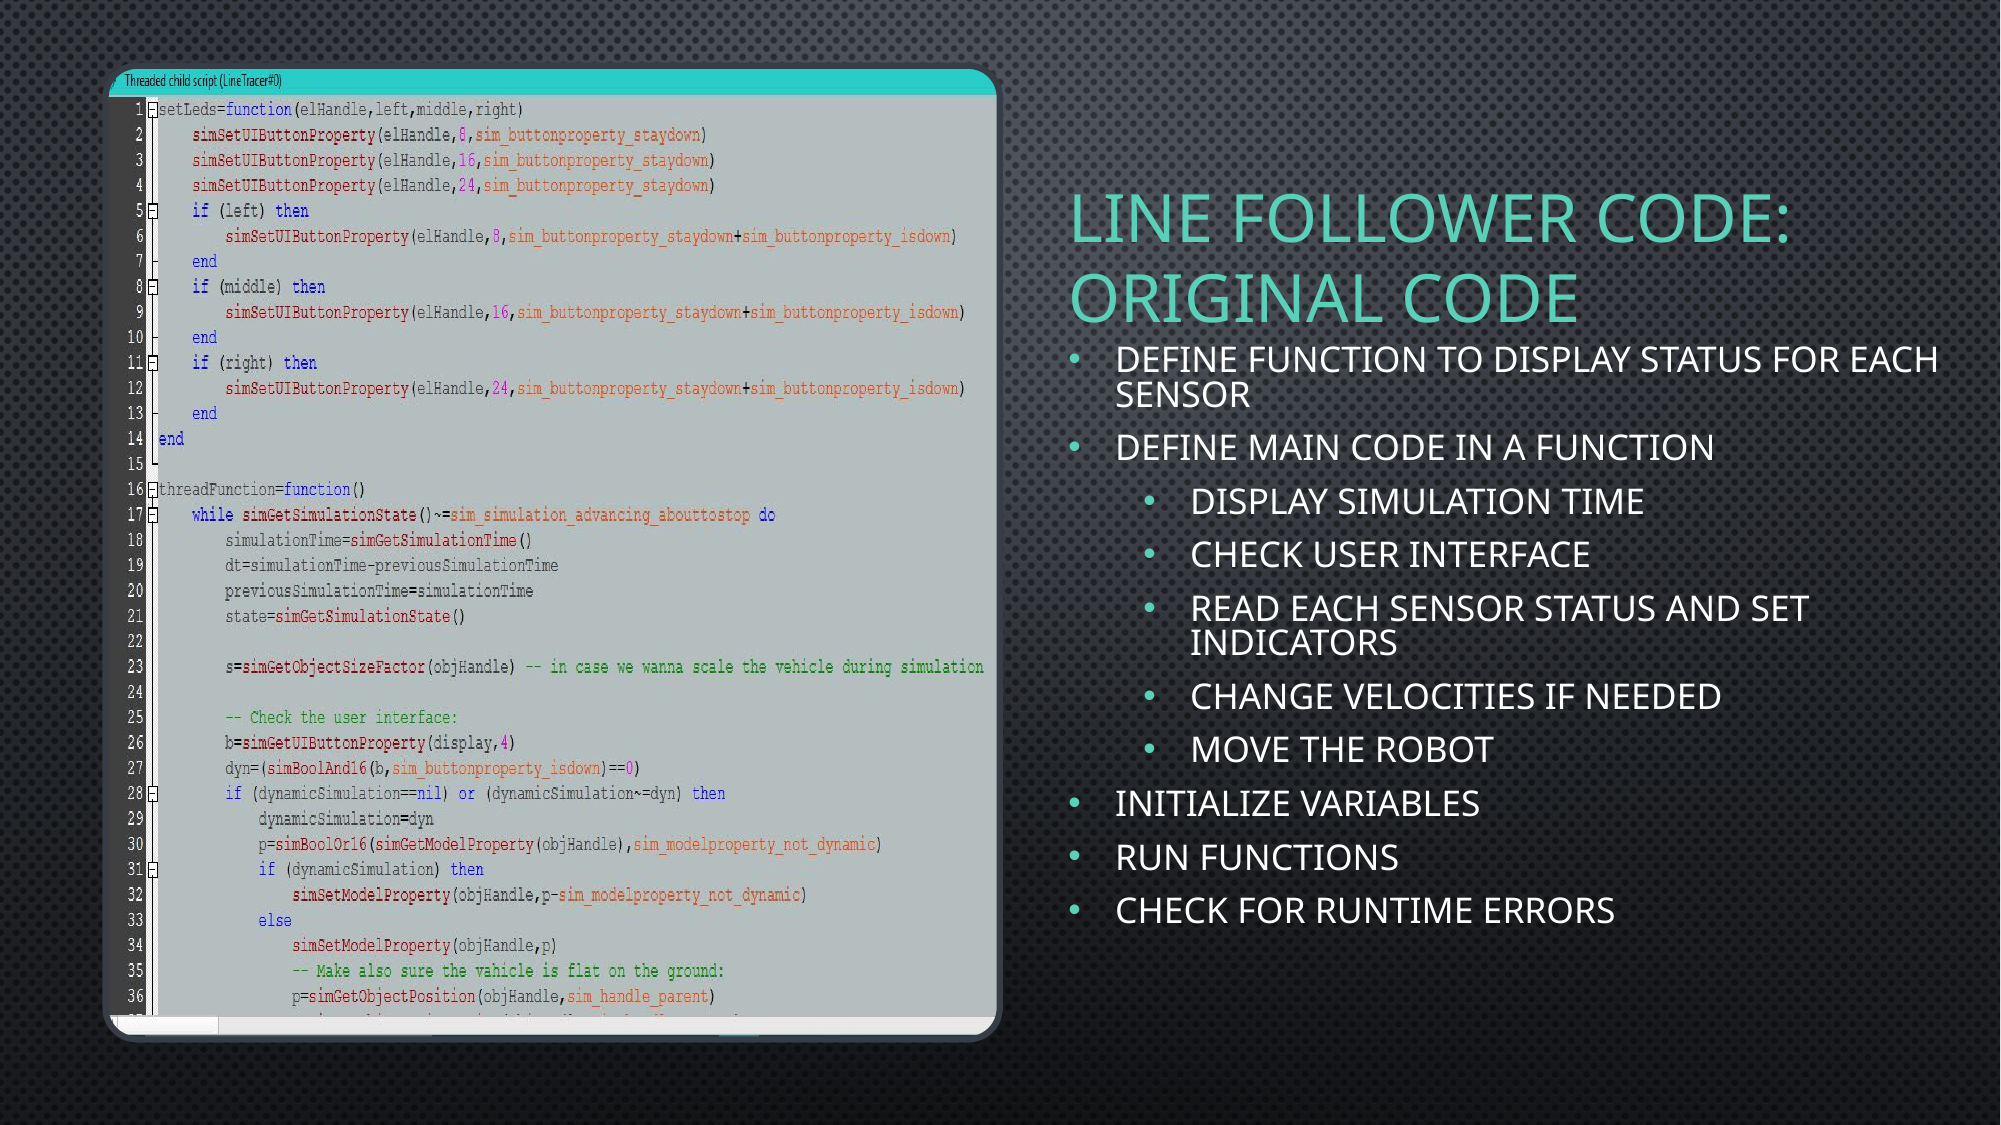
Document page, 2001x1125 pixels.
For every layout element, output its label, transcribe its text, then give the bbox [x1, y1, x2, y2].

title Line Follower Code: Original Code [1053, 99, 1966, 257]
list Define function to display status for each sensor Define main code in a function Display simulation time Check user interface Read each sensor status and set indicators Change velocities if needed Move the robot Initialize Variables Run functions Check for runtime errors [1053, 257, 1966, 1019]
picture [105, 65, 1001, 1040]
